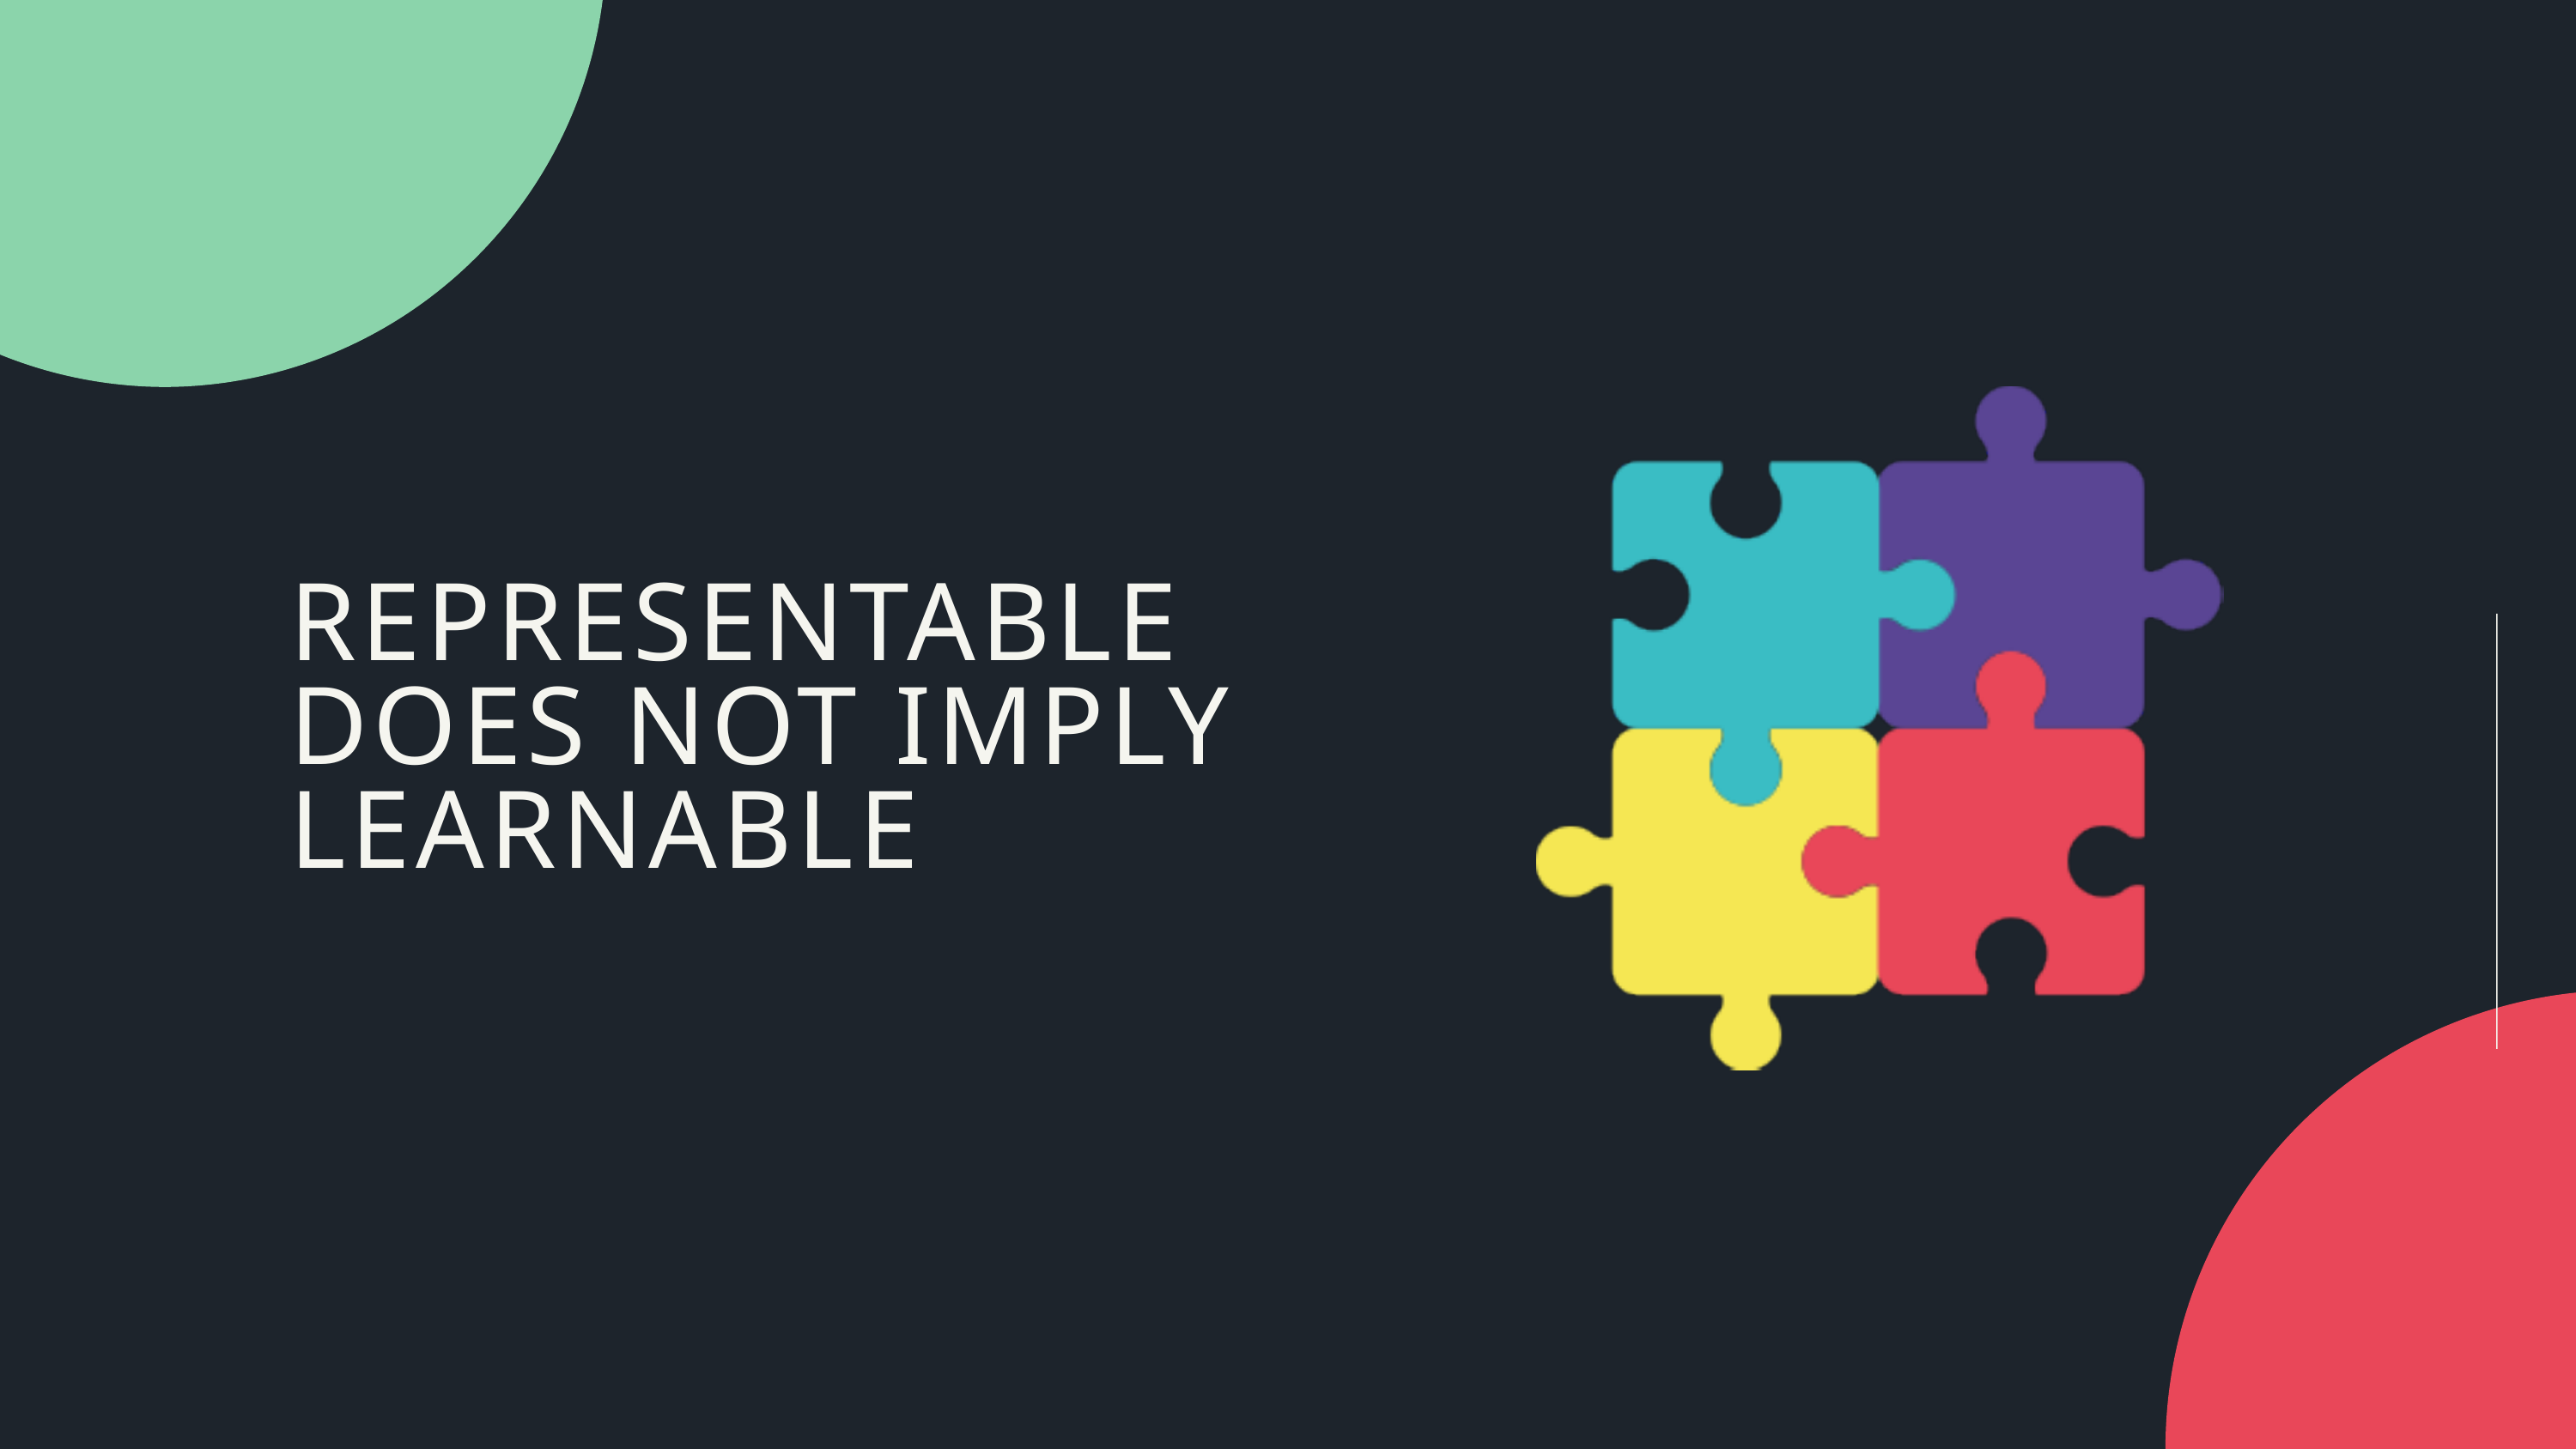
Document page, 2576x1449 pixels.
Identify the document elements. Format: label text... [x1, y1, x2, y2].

picture [1536, 386, 2224, 1070]
text_box REPRESENTABLE DOES NOT IMPLY LEARNABLE [289, 577, 1418, 890]
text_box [2163, 990, 2576, 1449]
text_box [0, 0, 609, 388]
